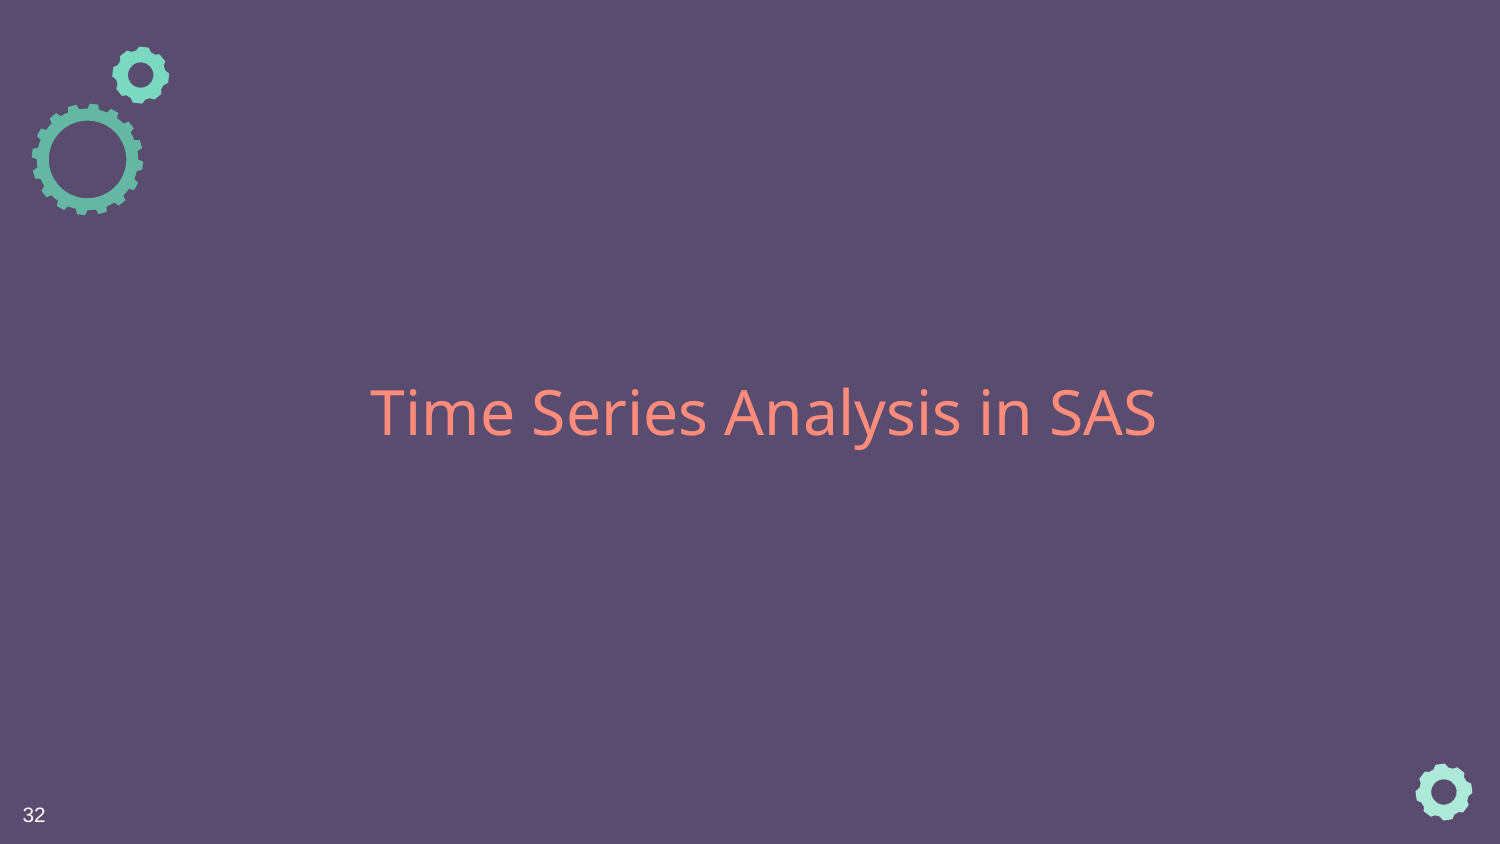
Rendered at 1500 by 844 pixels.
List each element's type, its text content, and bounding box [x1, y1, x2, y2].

text_box 32 [7, 794, 65, 834]
title Time Series Analysis in SAS [130, 357, 1400, 452]
